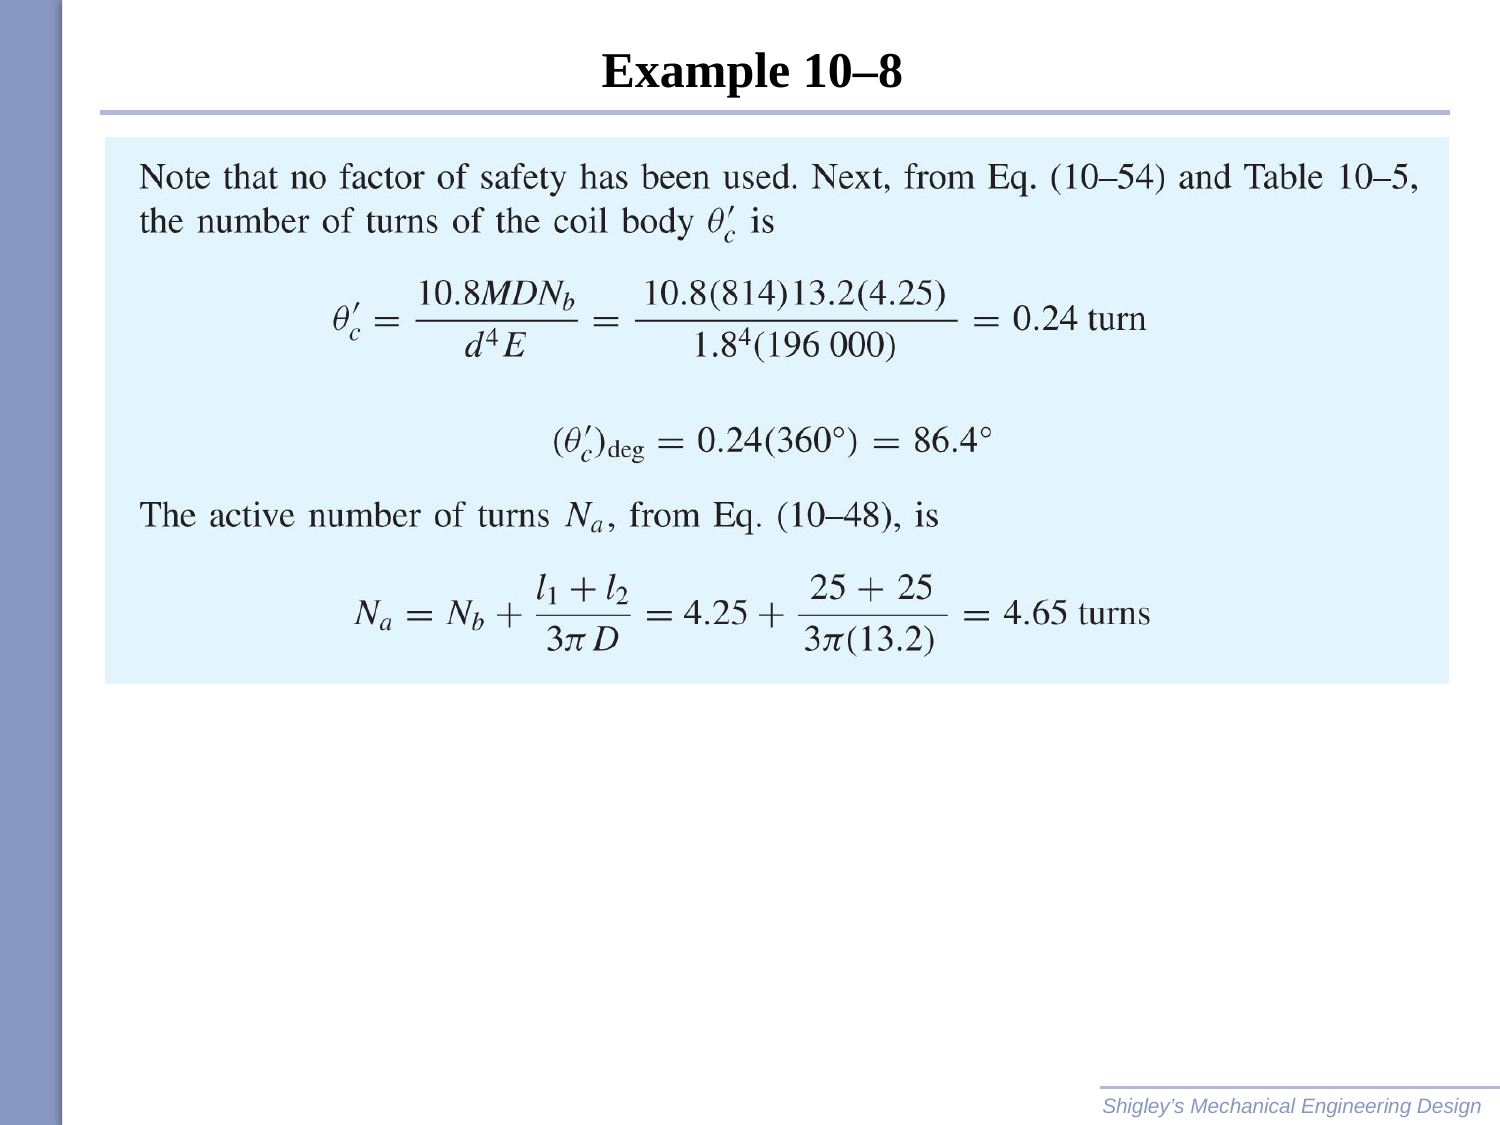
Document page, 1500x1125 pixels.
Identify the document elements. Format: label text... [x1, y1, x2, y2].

picture [105, 137, 1449, 684]
footer Shigley’s Mechanical Engineering Design [1087, 1074, 1500, 1125]
title Example 10–8 [137, 30, 1368, 106]
